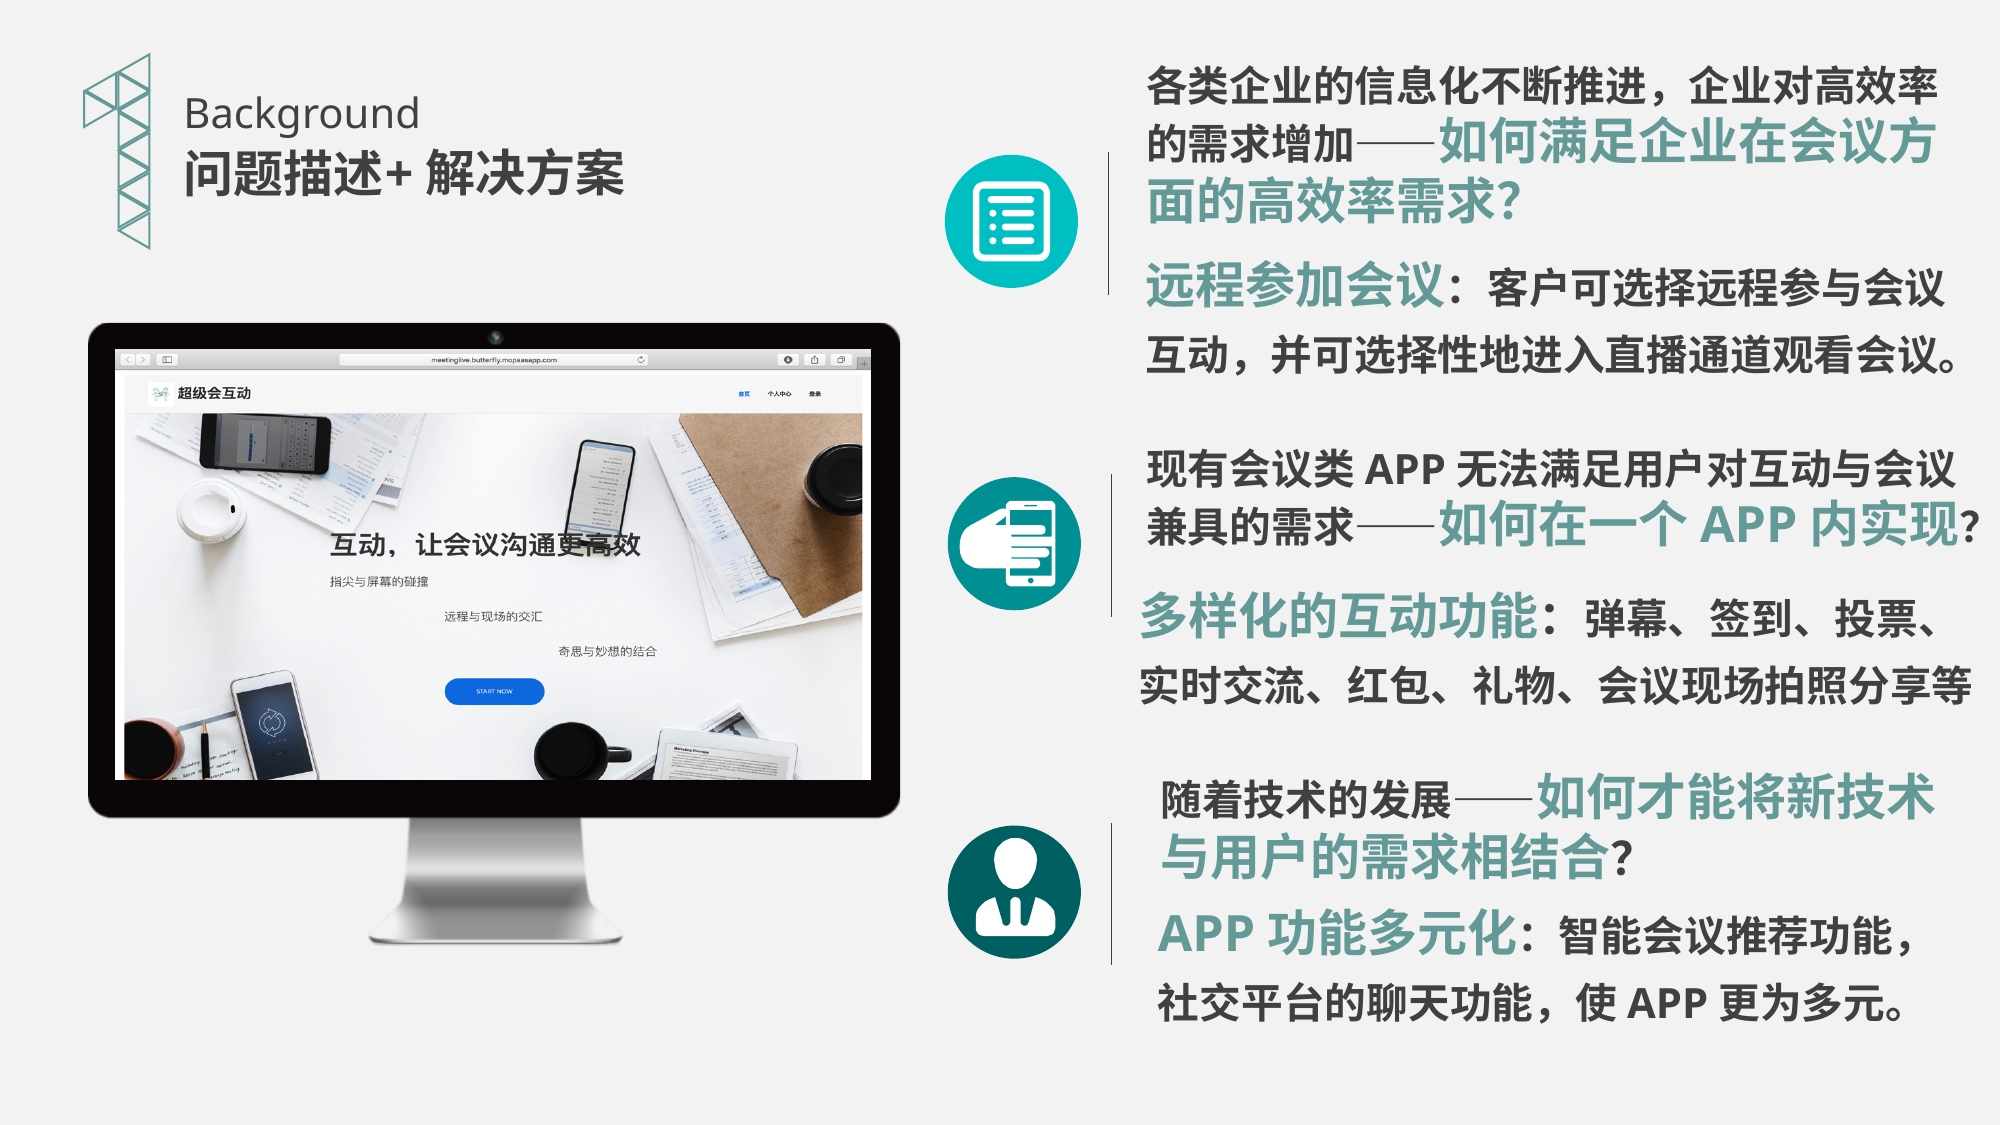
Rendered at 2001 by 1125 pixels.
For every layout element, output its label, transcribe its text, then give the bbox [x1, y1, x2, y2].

list Background [168, 84, 821, 141]
text_box 远程参加会议：客户可选择远程参与会议互动，并可选择性地进入直播通道观看会议。 [1130, 228, 1980, 387]
text_box 多样化的互动功能：弹幕、签到、投票、实时交流、红包、礼物、会议现场拍照分享等 [1123, 559, 2000, 718]
text_box 现有会议类APP无法满足用户对互动与会议兼具的需求——如何在一个APP内实现？ [1131, 435, 2000, 560]
text_box 各类企业的信息化不断推进，企业对高效率的需求增加——如何满足企业在会议方面的高效率需求？ [1131, 52, 1971, 237]
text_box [88, 322, 901, 947]
text_box +解决方案 [370, 140, 1023, 207]
text_box APP功能多元化：智能会议推荐功能，社交平台的聊天功能，使APP更为多元。 [1142, 875, 1979, 1034]
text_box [74, 52, 160, 242]
text_box 随着技术的发展——如何才能将新技术与用户的需求相结合？ [1145, 757, 1962, 893]
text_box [944, 154, 1078, 288]
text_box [947, 477, 1081, 611]
list 问题描述 [168, 141, 821, 208]
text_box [947, 825, 1081, 959]
